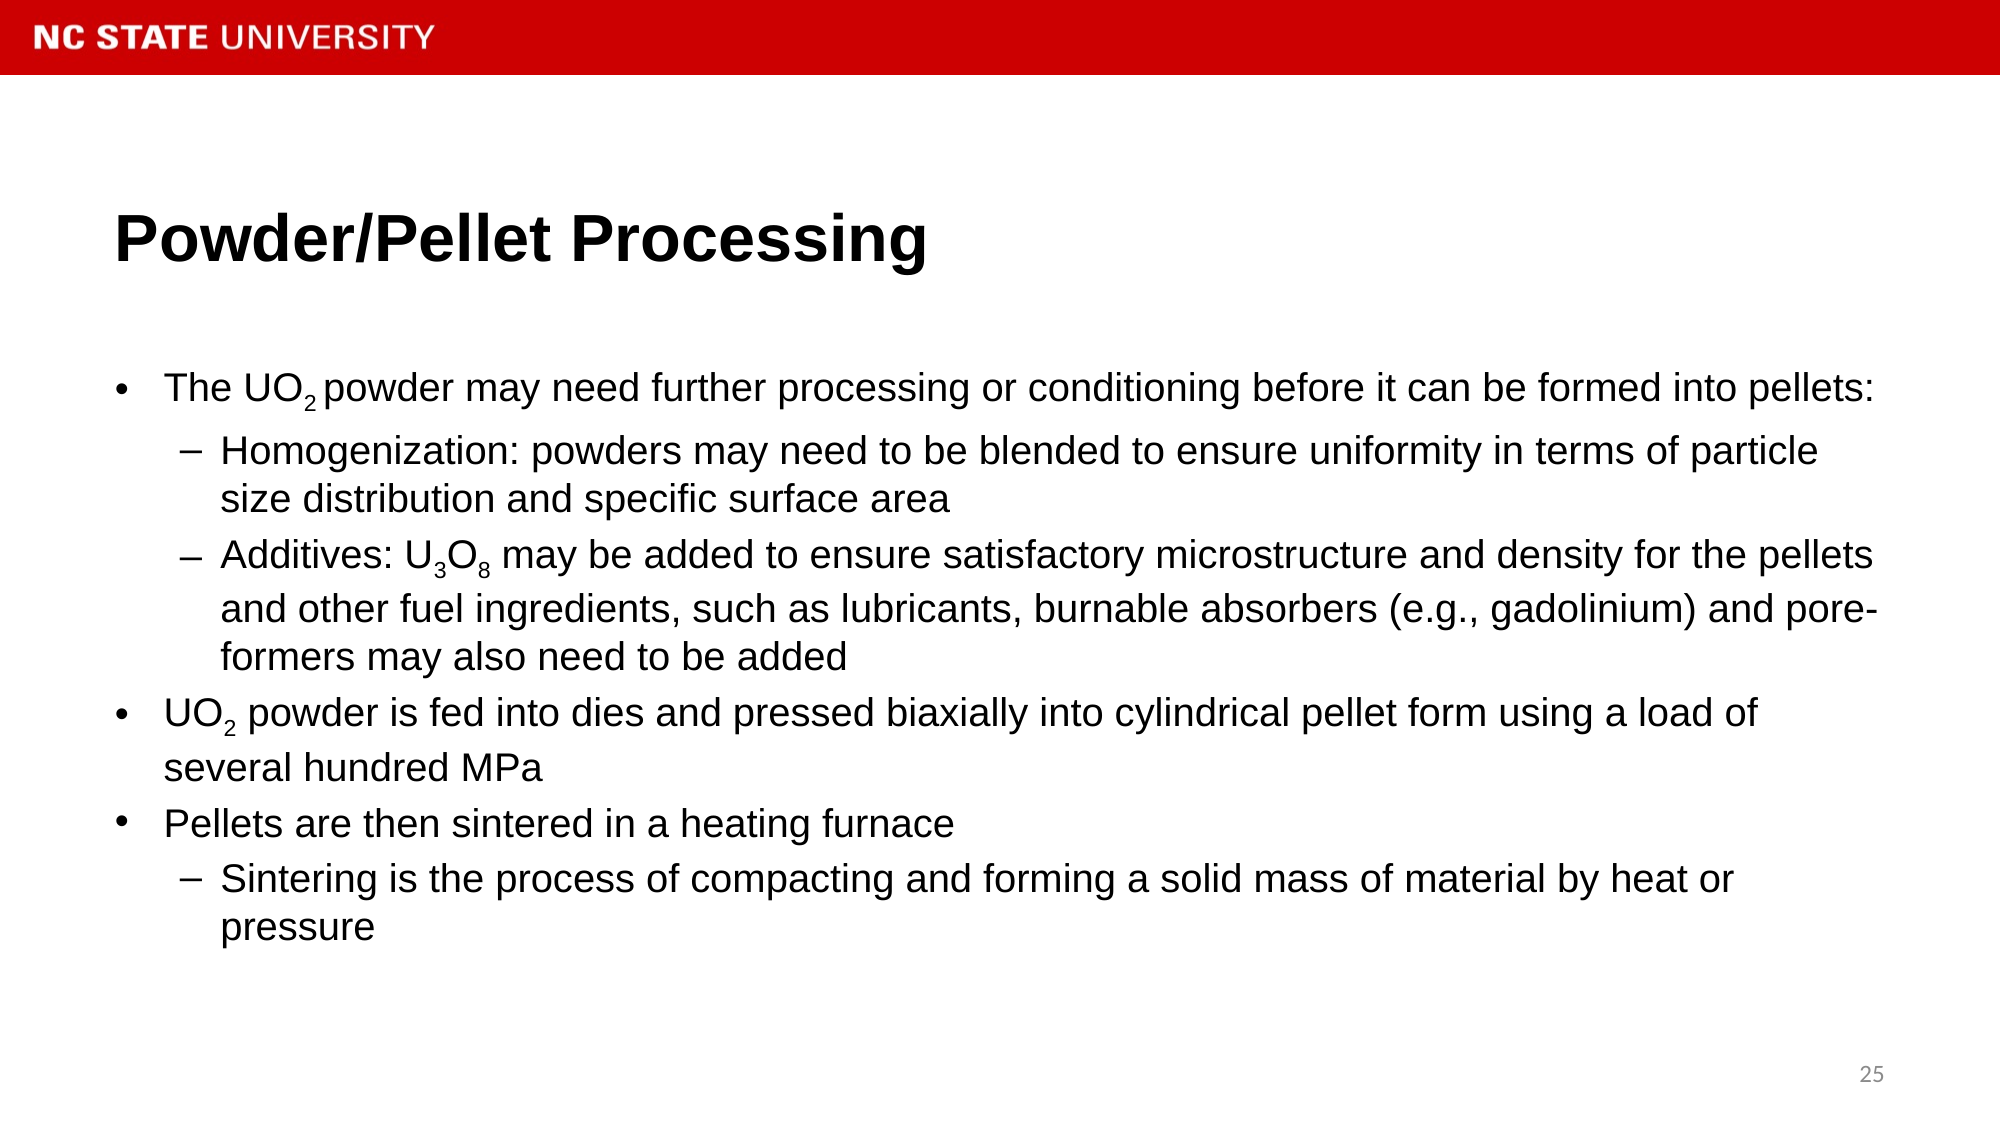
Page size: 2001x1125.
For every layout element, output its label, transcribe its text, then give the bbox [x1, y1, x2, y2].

slide_number 25 [1433, 1042, 1900, 1103]
list The UO2 powder may need further processing or conditioning before it can be formed into pellets: Homogenization: powders may need to be blended to ensure uniformity in terms of particle size distribution and specific surface area Additives: U3O8 may be added to ensure satisfactory microstructure and density for the pellets and other fuel ingredients, such as lubricants, burnable absorbers (e.g., gadolinium) and pore-formers may also need to be added UO2 powder is fed into dies and pressed biaxially into cylindrical pellet form using a load of several hundred MPa Pellets are then sintered in a heating furnace Sintering is the process of compacting and forming a solid mass of material by heat or pressure [99, 354, 1900, 1005]
title Powder/Pellet Processing [99, 147, 1900, 323]
picture [0, 0, 2000, 75]
